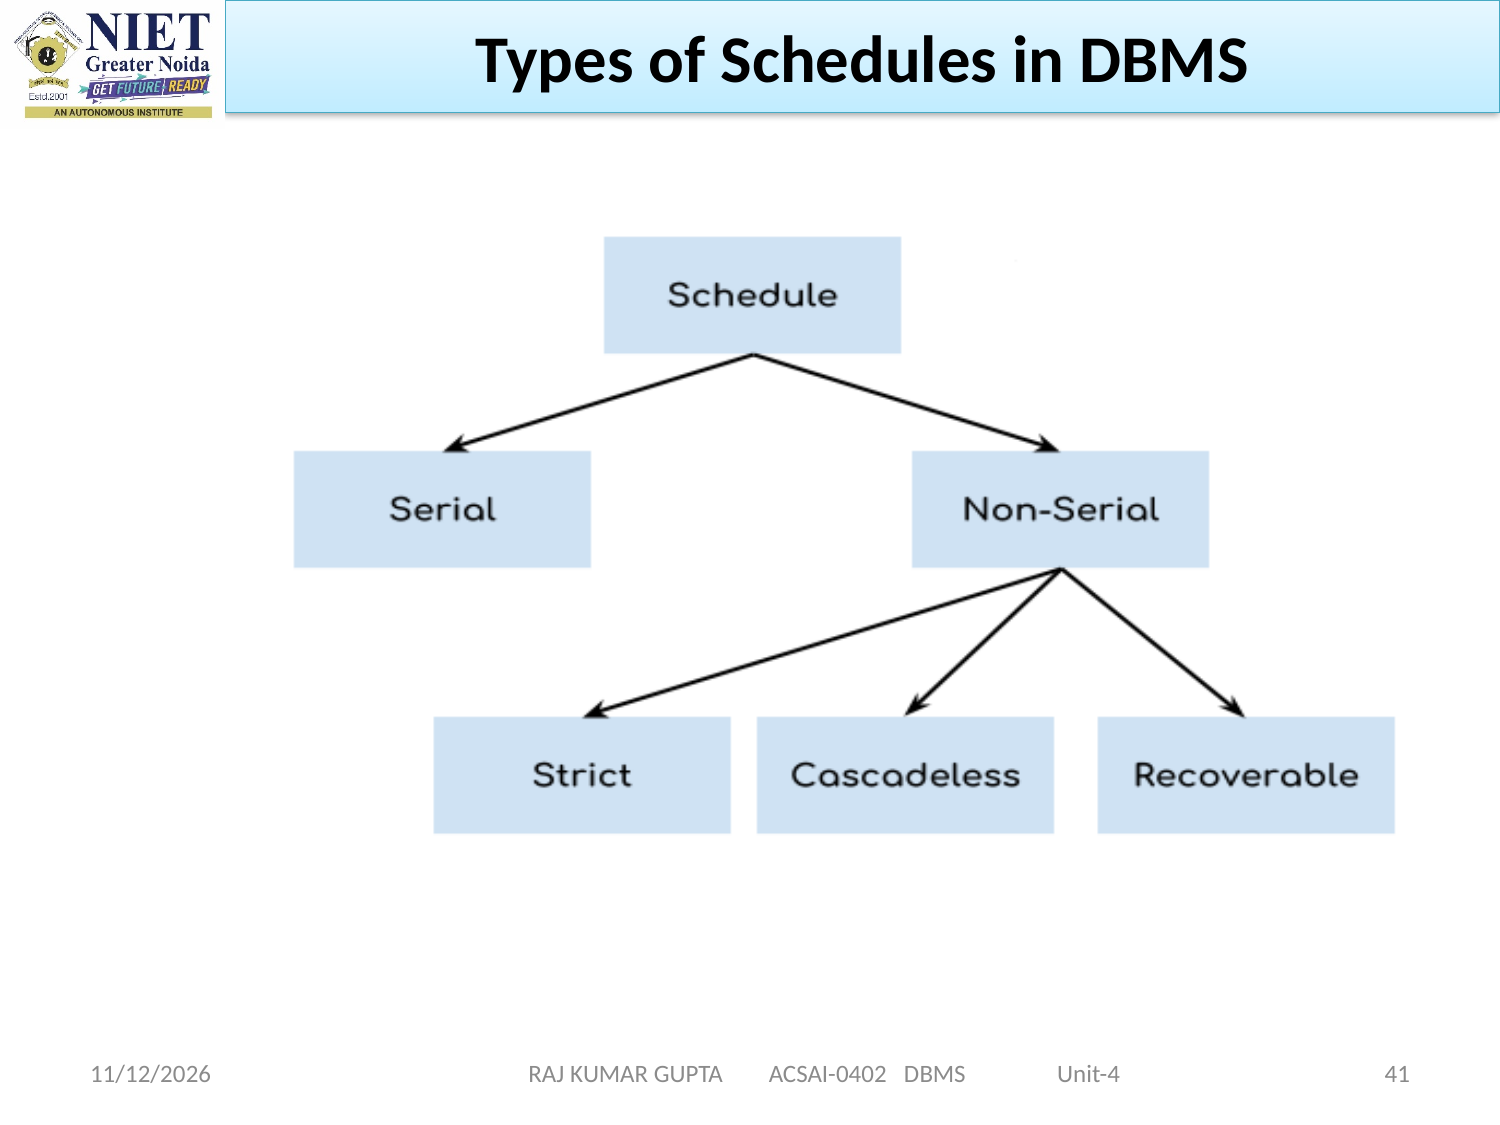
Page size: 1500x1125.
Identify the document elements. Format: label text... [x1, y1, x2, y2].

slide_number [75, 1042, 412, 1103]
picture [0, 0, 226, 129]
slide_number 41 [1074, 1042, 1425, 1103]
footer RAJ KUMAR GUPTA ACSAI-0402 DBMS Unit-4 [412, 1042, 1074, 1103]
text_box Types of Schedules in DBMS [226, 0, 1500, 113]
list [87, 199, 1451, 899]
